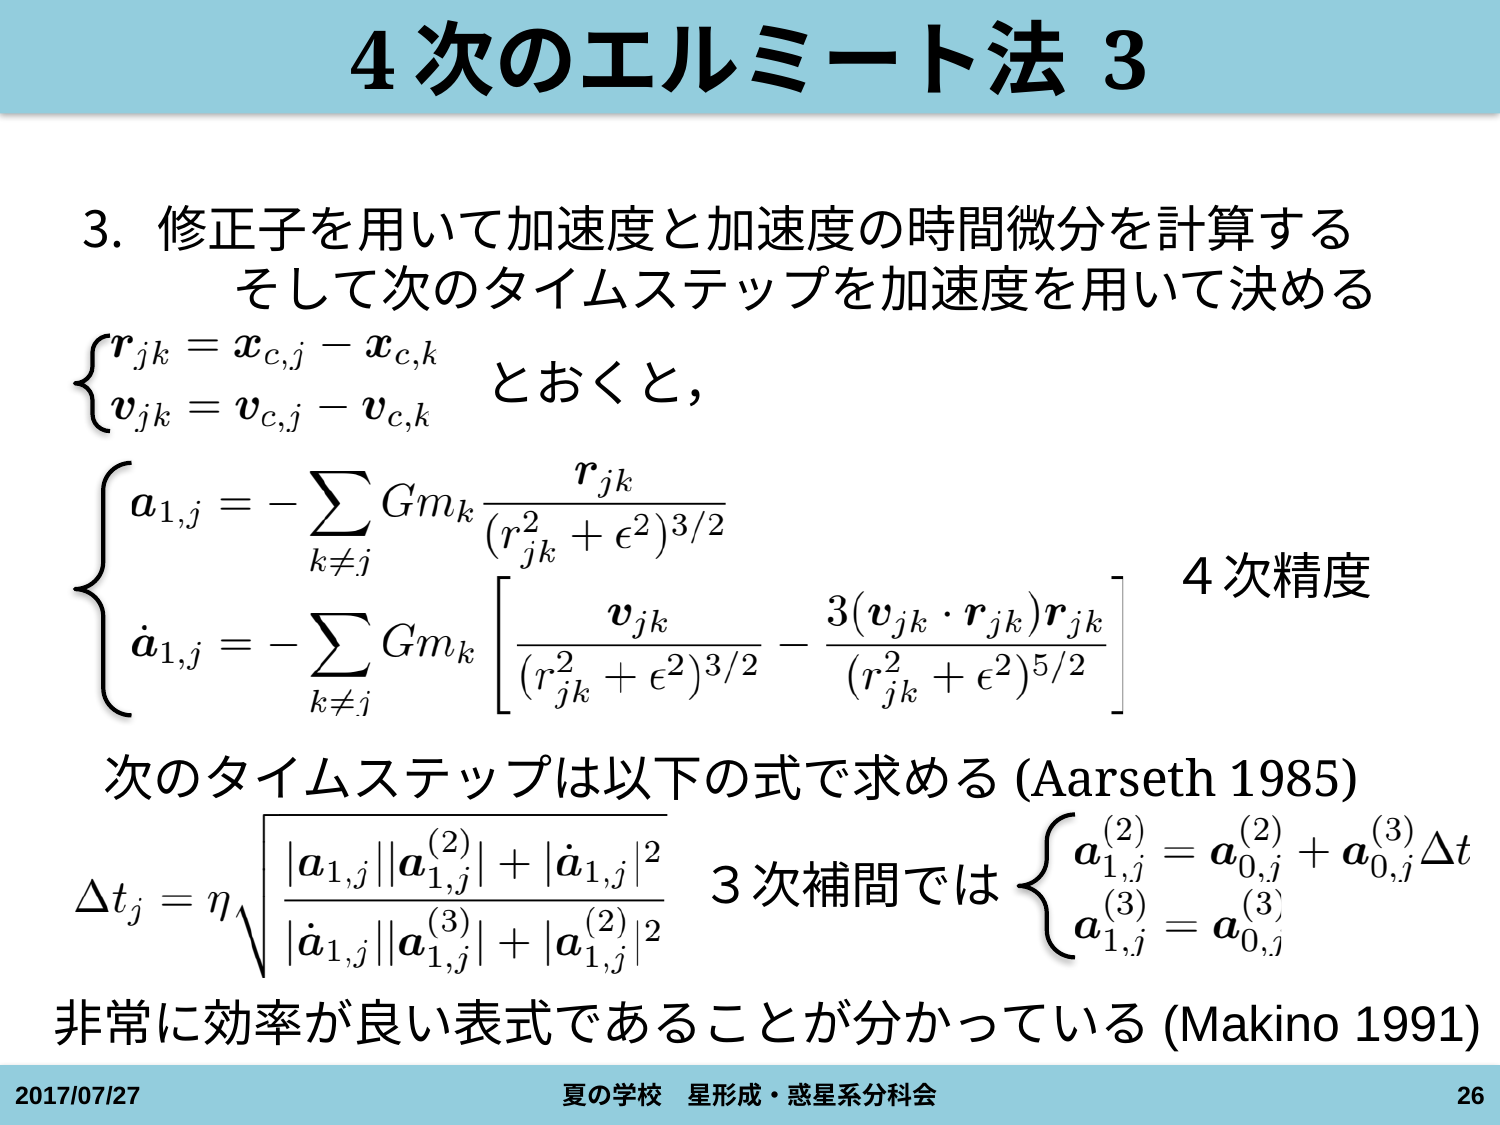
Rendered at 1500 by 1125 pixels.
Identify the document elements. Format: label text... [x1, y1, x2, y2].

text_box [74, 335, 437, 432]
text_box ４次精度 [1157, 537, 1388, 613]
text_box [74, 462, 1124, 716]
text_box [1016, 812, 1075, 960]
picture [1074, 814, 1471, 883]
slide_number 26 [1149, 1065, 1500, 1125]
text_box 修正子を用いて加速度と加速度の時間微分を計算する そして次のタイムステップを加速度を用いて決める [67, 189, 1394, 325]
text_box 非常に効率が良い表式であることが分かっている(Makino 1991) [38, 984, 1497, 1060]
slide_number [0, 1065, 350, 1125]
footer 夏の学校 星形成・惑星系分科会 [512, 1065, 988, 1125]
picture [1074, 887, 1282, 956]
text_box ３次補間では [686, 845, 1017, 921]
text_box 次のタイムステップは以下の式で求める(Aarseth 1985) [88, 738, 1375, 874]
picture [74, 814, 668, 978]
title 4次のエルミート法 3 [0, 0, 1500, 114]
text_box とおくと， [470, 344, 749, 419]
